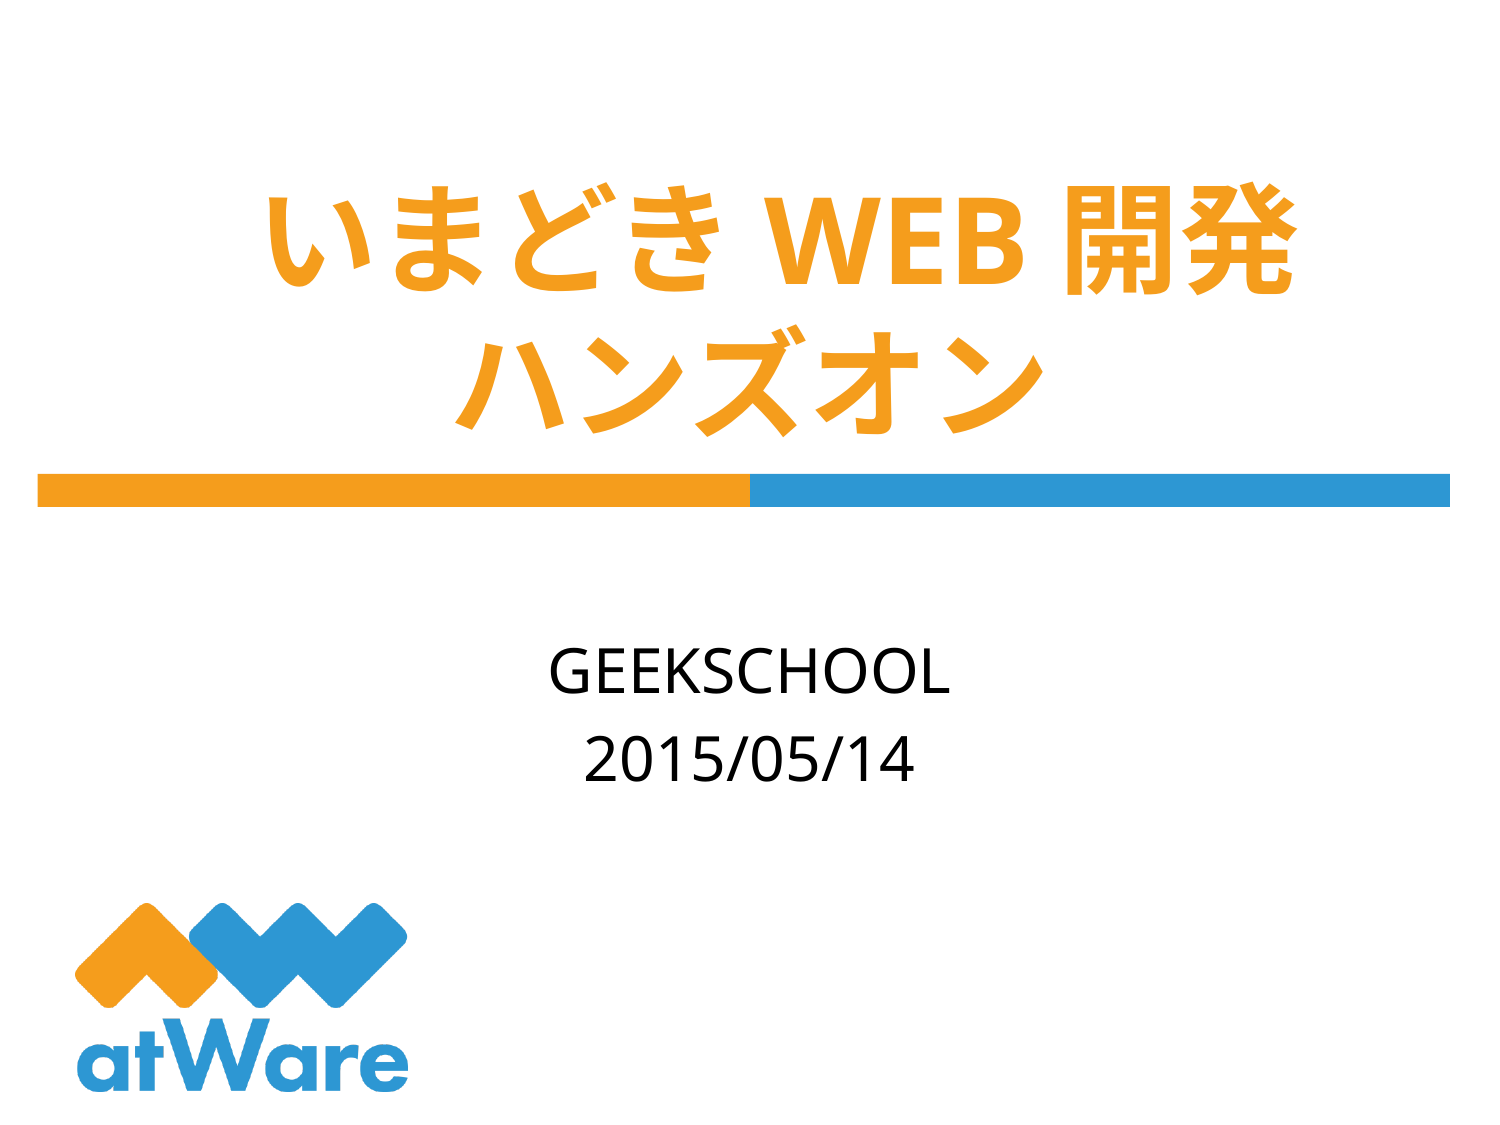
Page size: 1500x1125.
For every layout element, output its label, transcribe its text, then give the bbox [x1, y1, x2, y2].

subtitle GEEKSCHOOL 2015/05/14 [171, 536, 1329, 899]
title いまどきWEB開発 ハンズオン [112, 153, 1388, 462]
picture [75, 903, 408, 1092]
